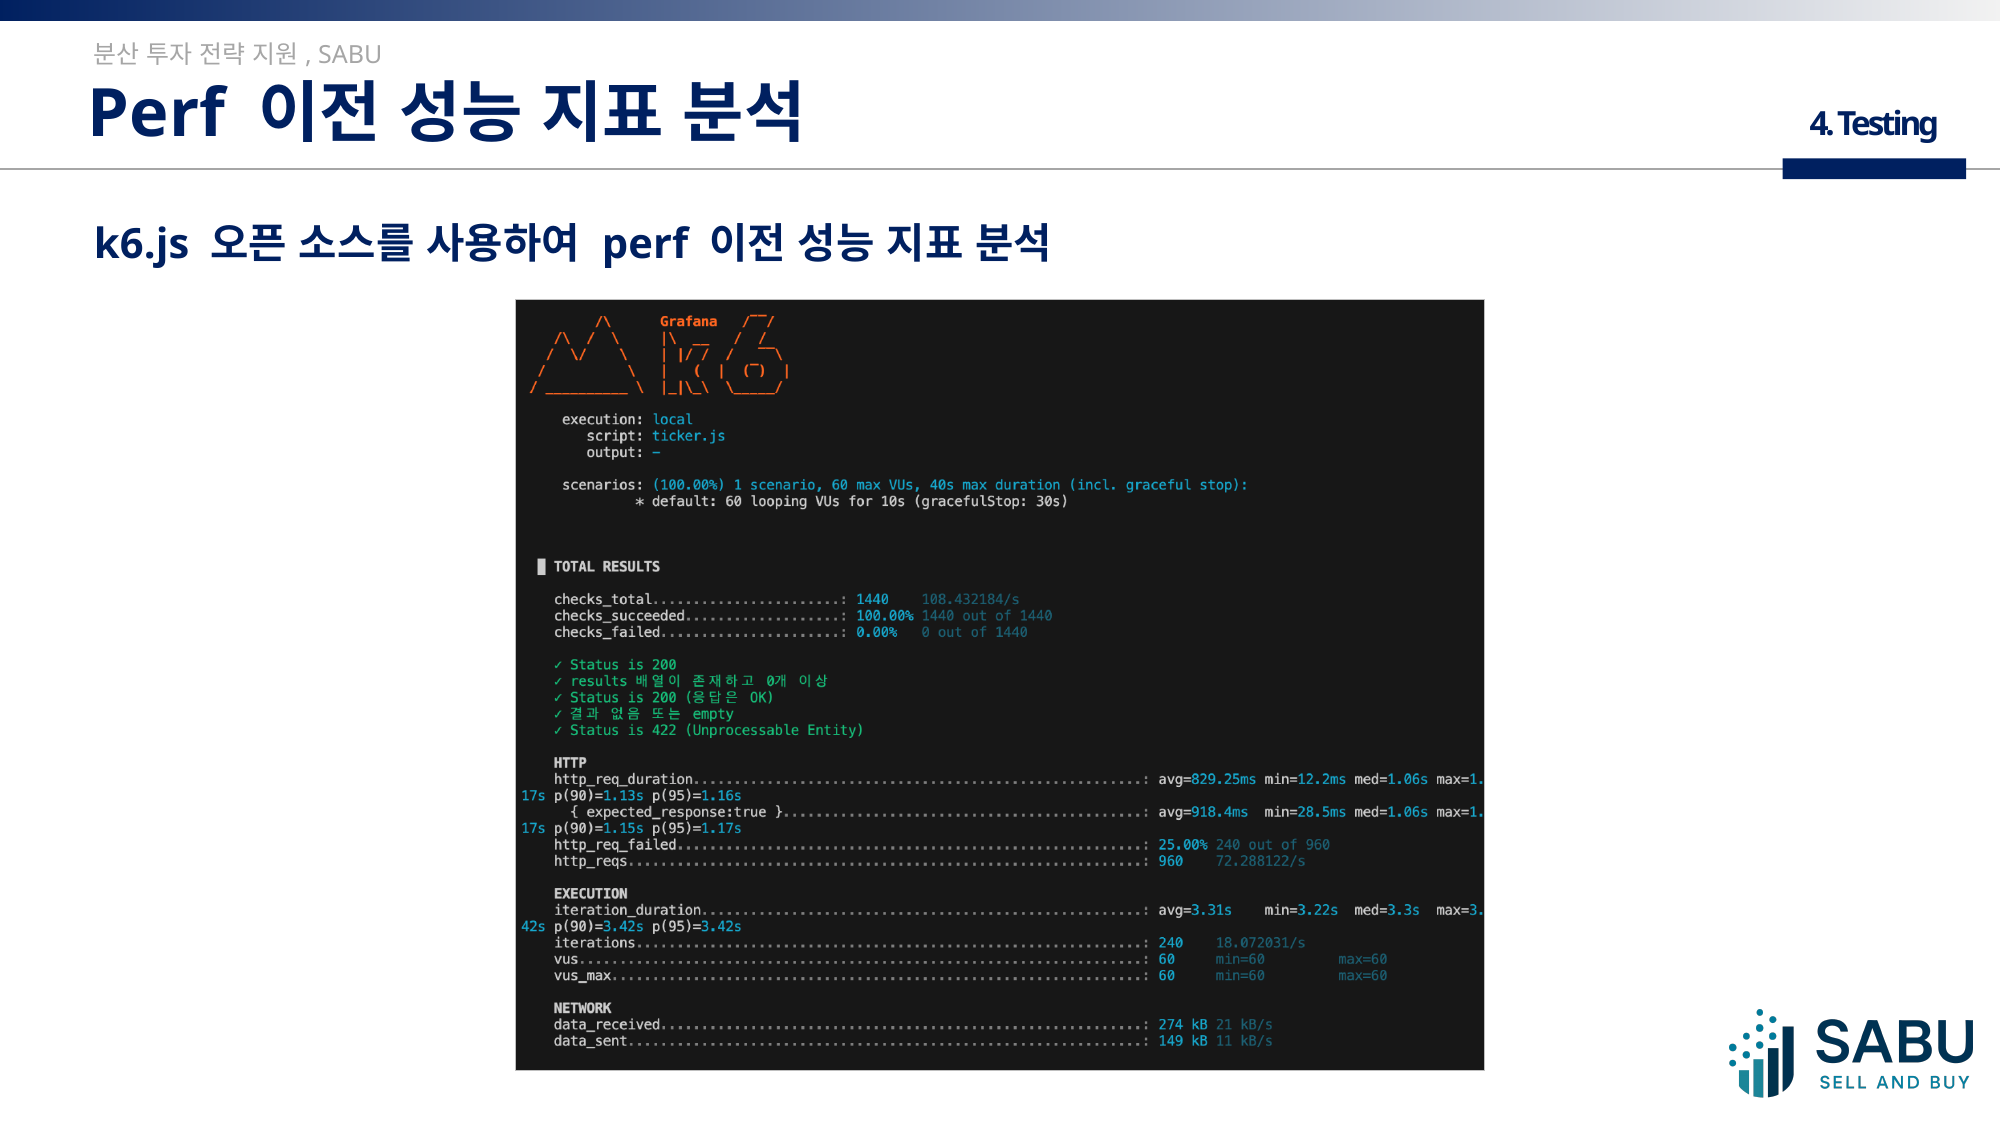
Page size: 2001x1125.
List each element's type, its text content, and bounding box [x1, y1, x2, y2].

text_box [1769, 101, 1979, 180]
text_box 분산 투자 전략 지원, SABU [94, 38, 407, 69]
text_box Perf 이전 성능 지표 분석 [87, 70, 809, 151]
text_box k6.js 오픈 소스를 사용하여 perf 이전 성능 지표 분석 [94, 216, 1064, 267]
picture [514, 298, 1486, 1072]
picture [1729, 1009, 1973, 1098]
text_box [0, 0, 2000, 22]
